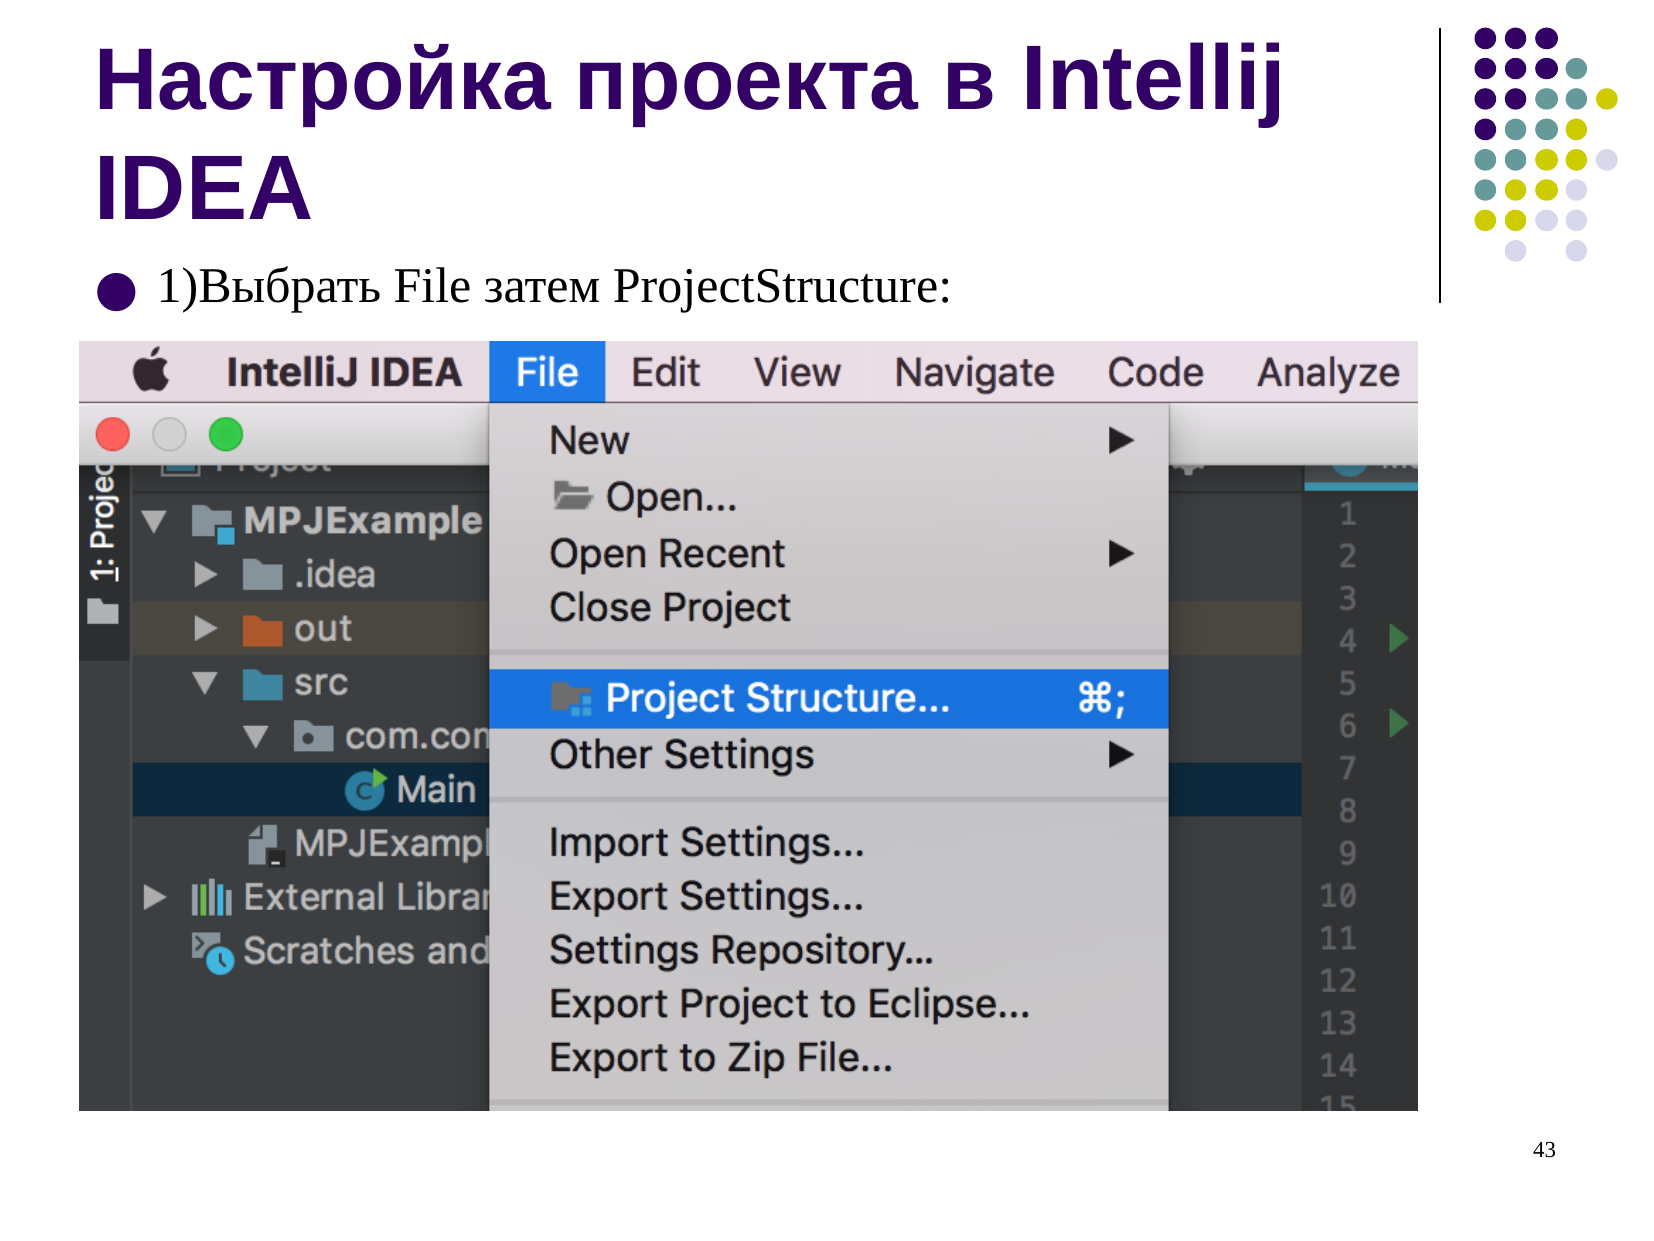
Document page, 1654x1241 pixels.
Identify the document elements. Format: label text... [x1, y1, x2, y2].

text_box ‹#› [1185, 1129, 1572, 1213]
title Настройка проекта в Intellij IDEA [79, 72, 1444, 245]
list 1)Выбрать File затем ProjectStructure: [79, 245, 1569, 322]
picture [79, 341, 1418, 1111]
